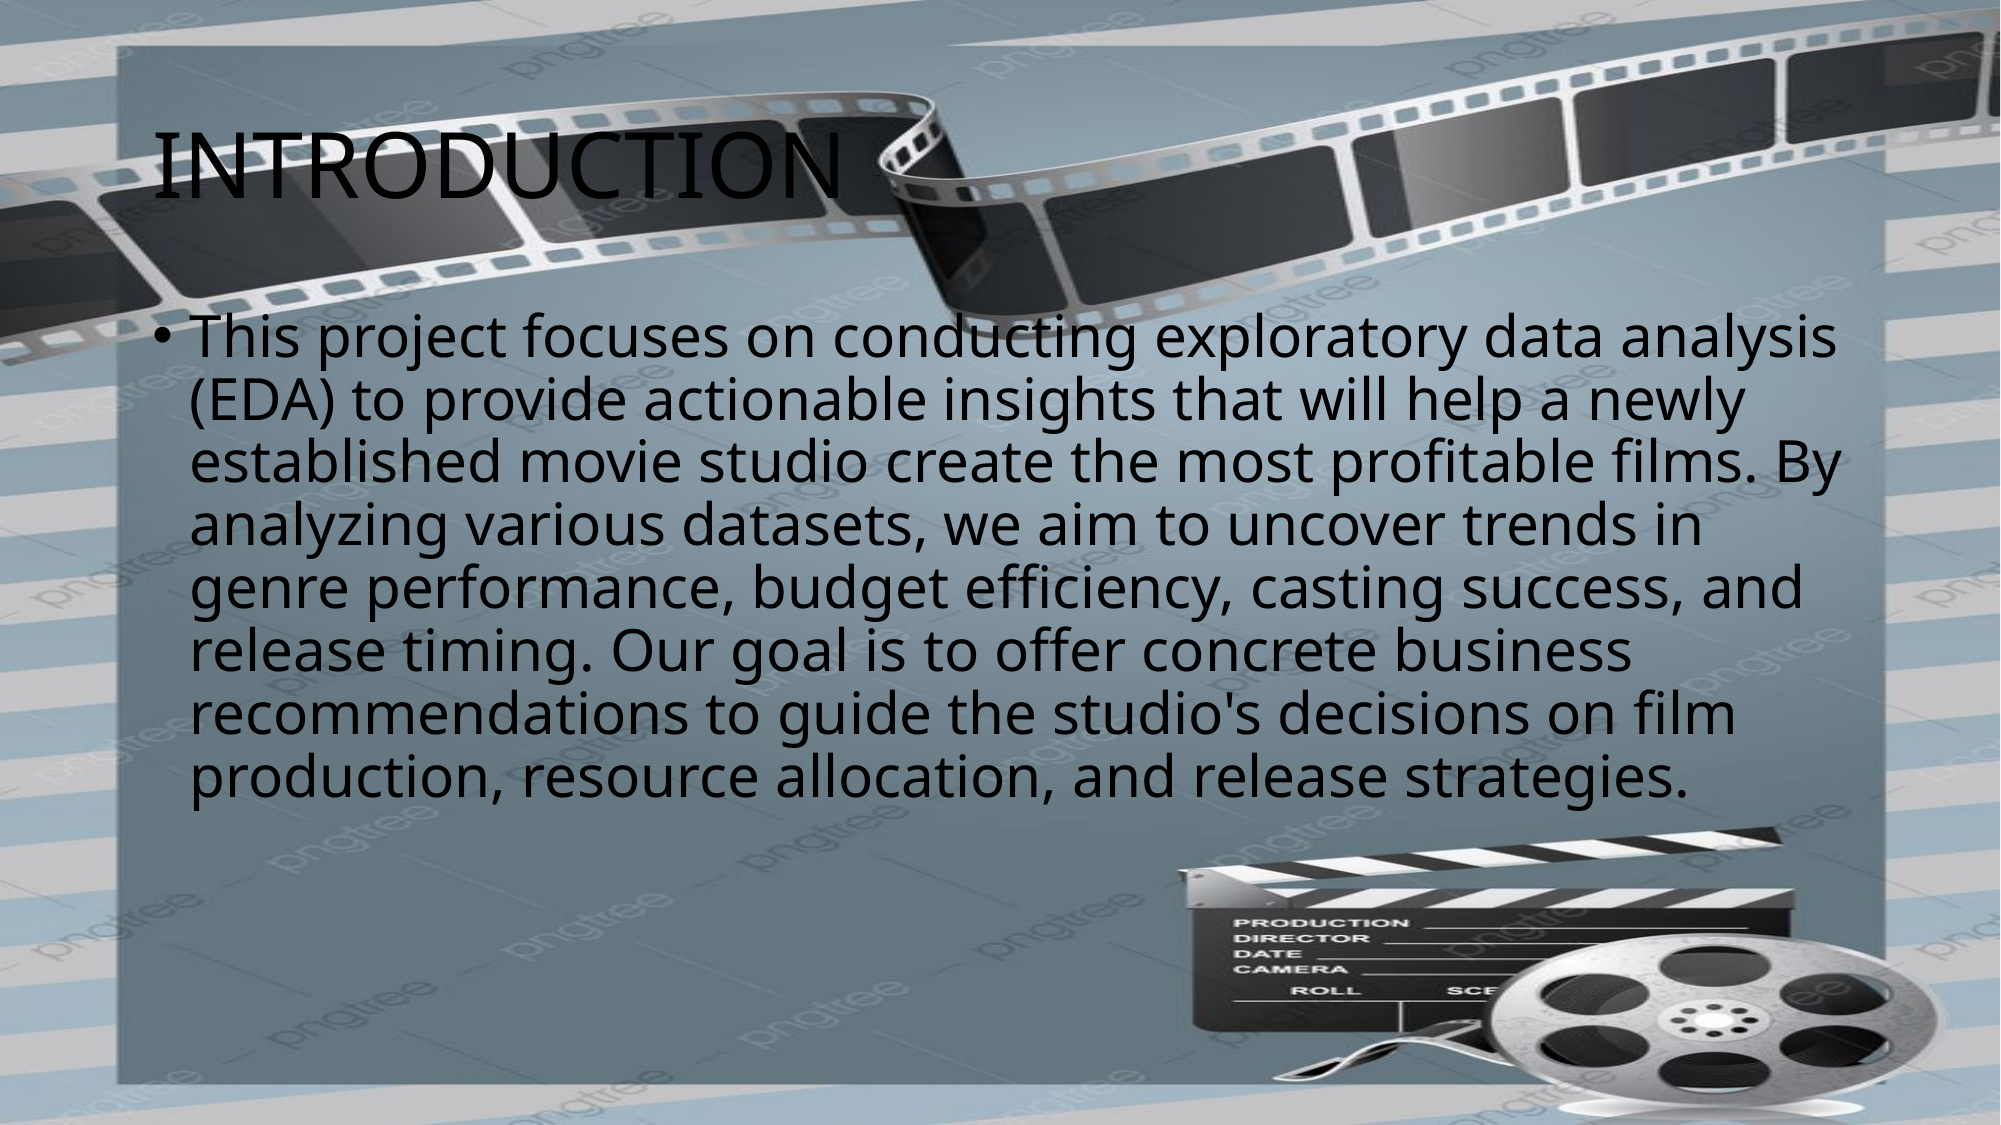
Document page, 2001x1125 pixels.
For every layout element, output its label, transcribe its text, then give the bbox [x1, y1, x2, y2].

picture [0, 0, 2001, 1125]
title INTRODUCTION [137, 59, 1863, 278]
list This project focuses on conducting exploratory data analysis (EDA) to provide actionable insights that will help a newly established movie studio create the most profitable films. By analyzing various datasets, we aim to uncover trends in genre performance, budget efficiency, casting success, and release timing. Our goal is to offer concrete business recommendations to guide the studio's decisions on film production, resource allocation, and release strategies. [137, 299, 1863, 1014]
